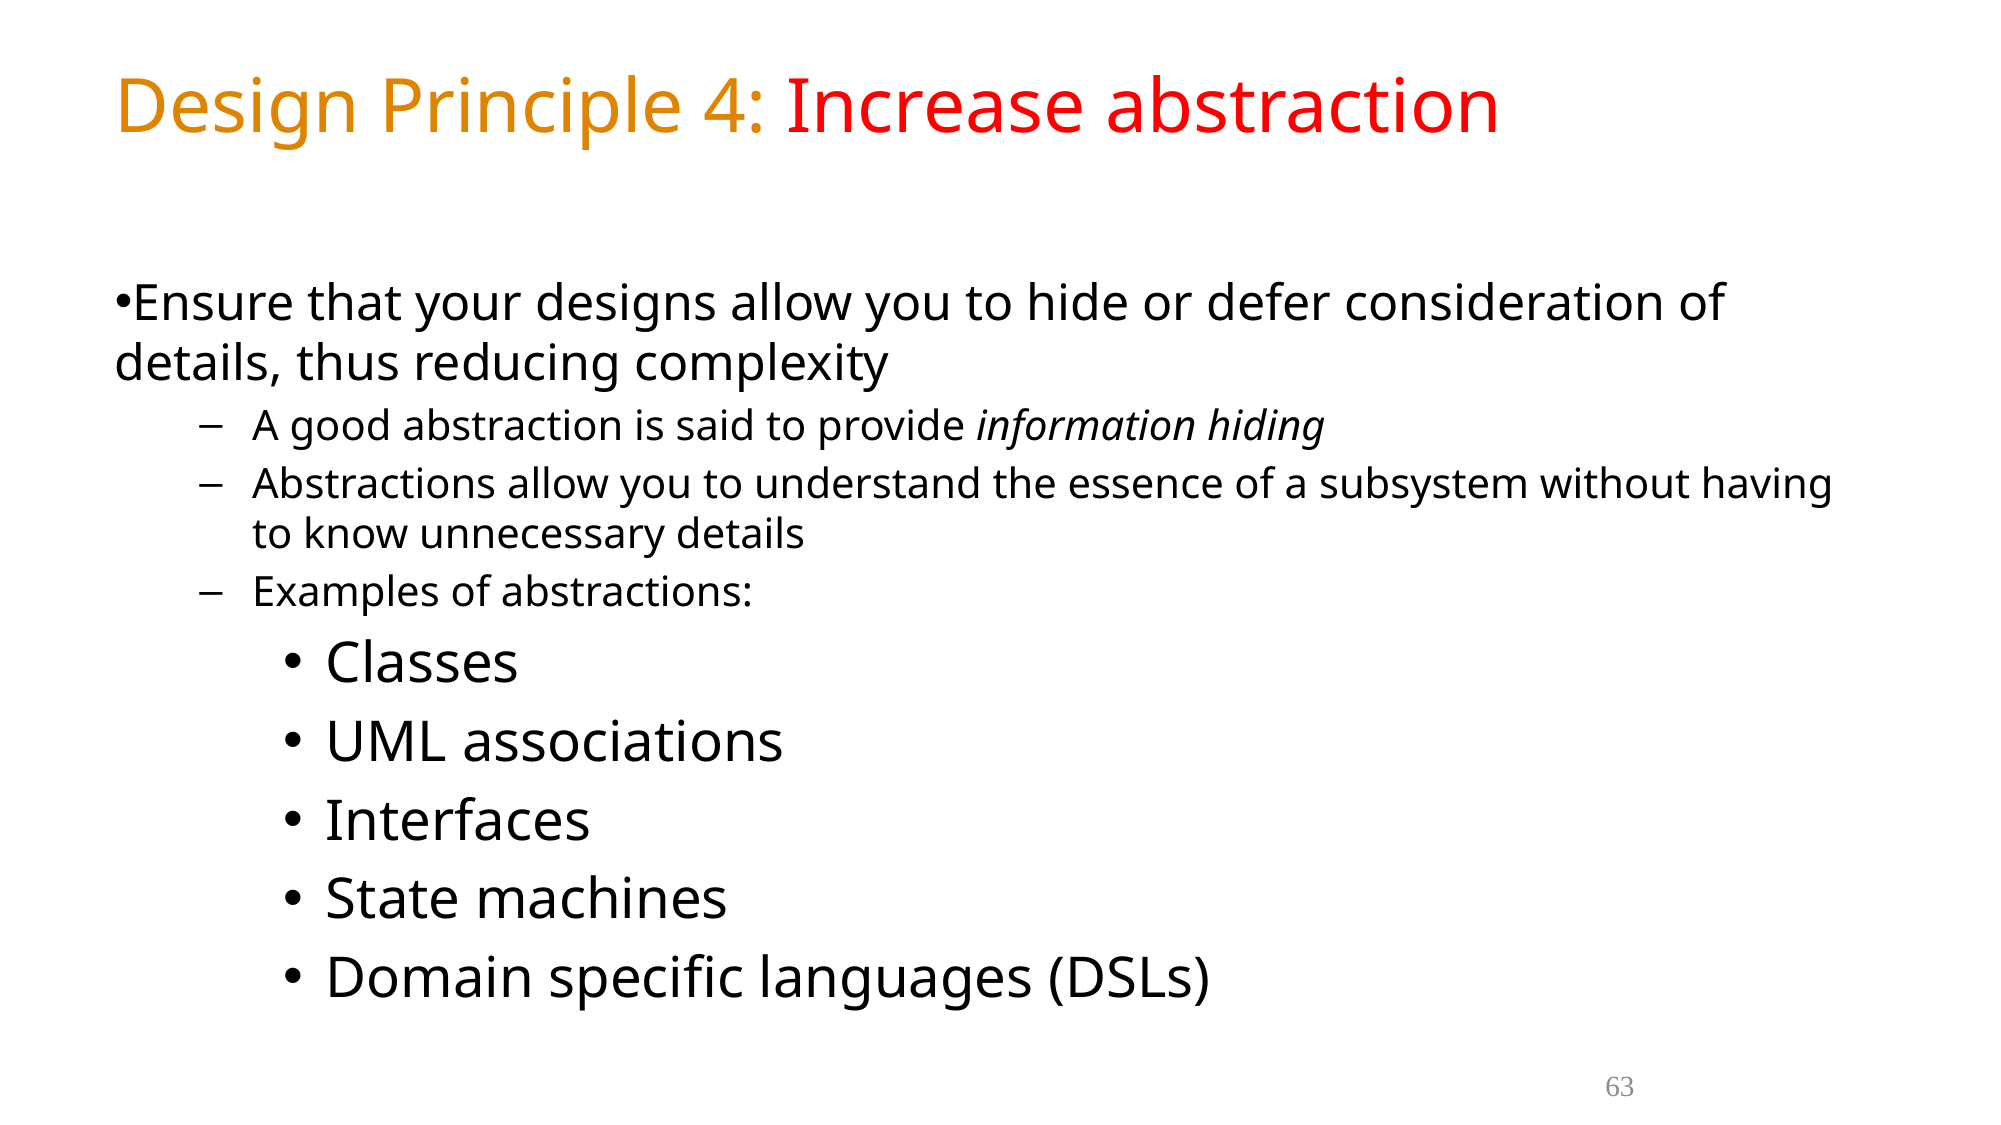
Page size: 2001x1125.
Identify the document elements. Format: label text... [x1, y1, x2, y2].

title Design Principle 4: Increase abstraction [99, 45, 1900, 160]
list Ensure that your designs allow you to hide or defer consideration of details, thus reducing complexity A good abstraction is said to provide information hiding Abstractions allow you to understand the essence of a subsystem without having to know unnecessary details Examples of abstractions: Classes UML associations Interfaces State machines Domain specific languages (DSLs) [99, 262, 1900, 1005]
slide_number 63 [1575, 1050, 1650, 1125]
